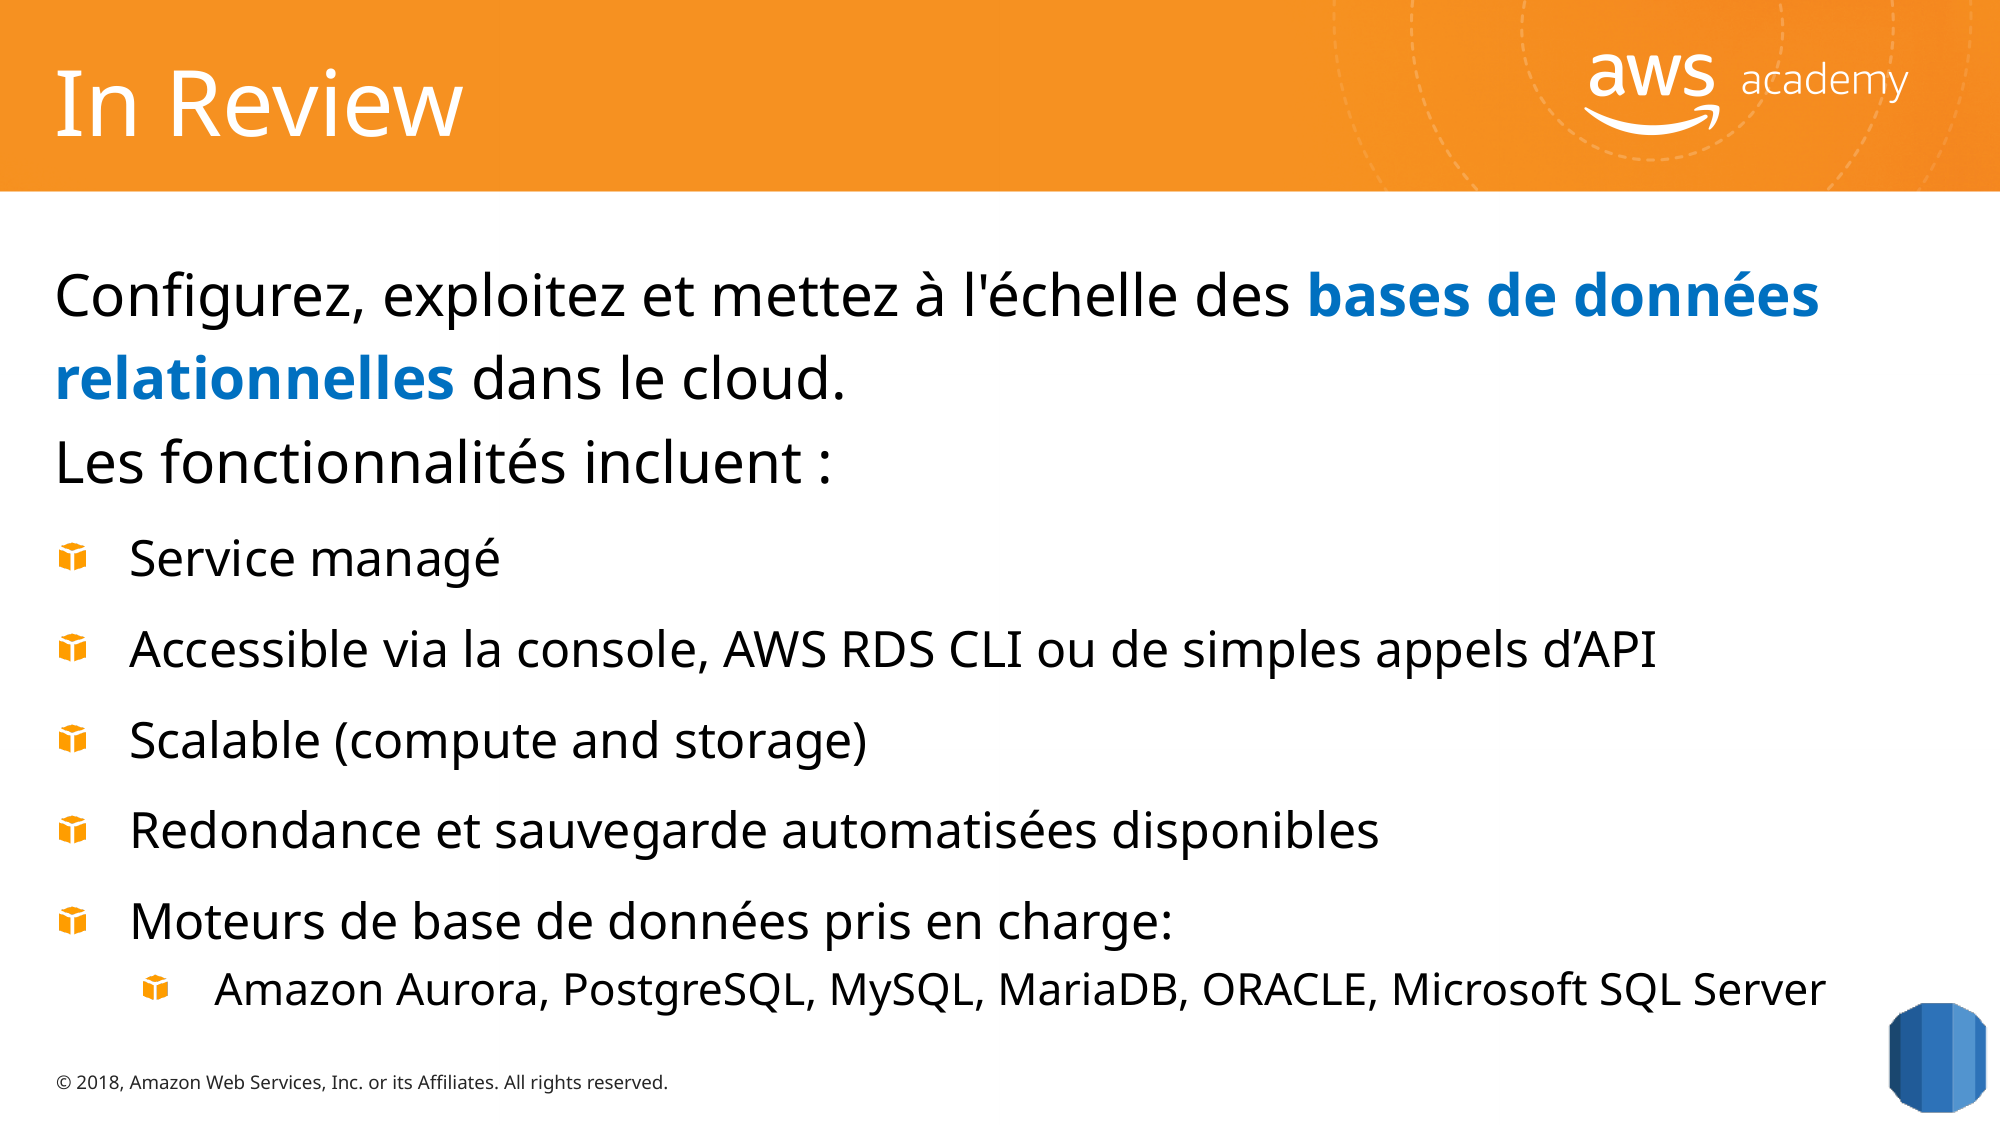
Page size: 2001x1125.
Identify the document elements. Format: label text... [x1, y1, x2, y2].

list Configurez, exploitez et mettez à l'échelle des bases de données relationnelles dans le cloud. Les fonctionnalités incluent : Service managé Accessible via la console, AWS RDS CLI ou de simples appels d’API Scalable (compute and storage) Redondance et sauvegarde automatisées disponibles Moteurs de base de données pris en charge: Amazon Aurora, PostgreSQL, MySQL, MariaDB, ORACLE, Microsoft SQL Server [39, 236, 1900, 1043]
title In Review [39, 43, 1575, 172]
picture [0, 0, 2000, 1125]
